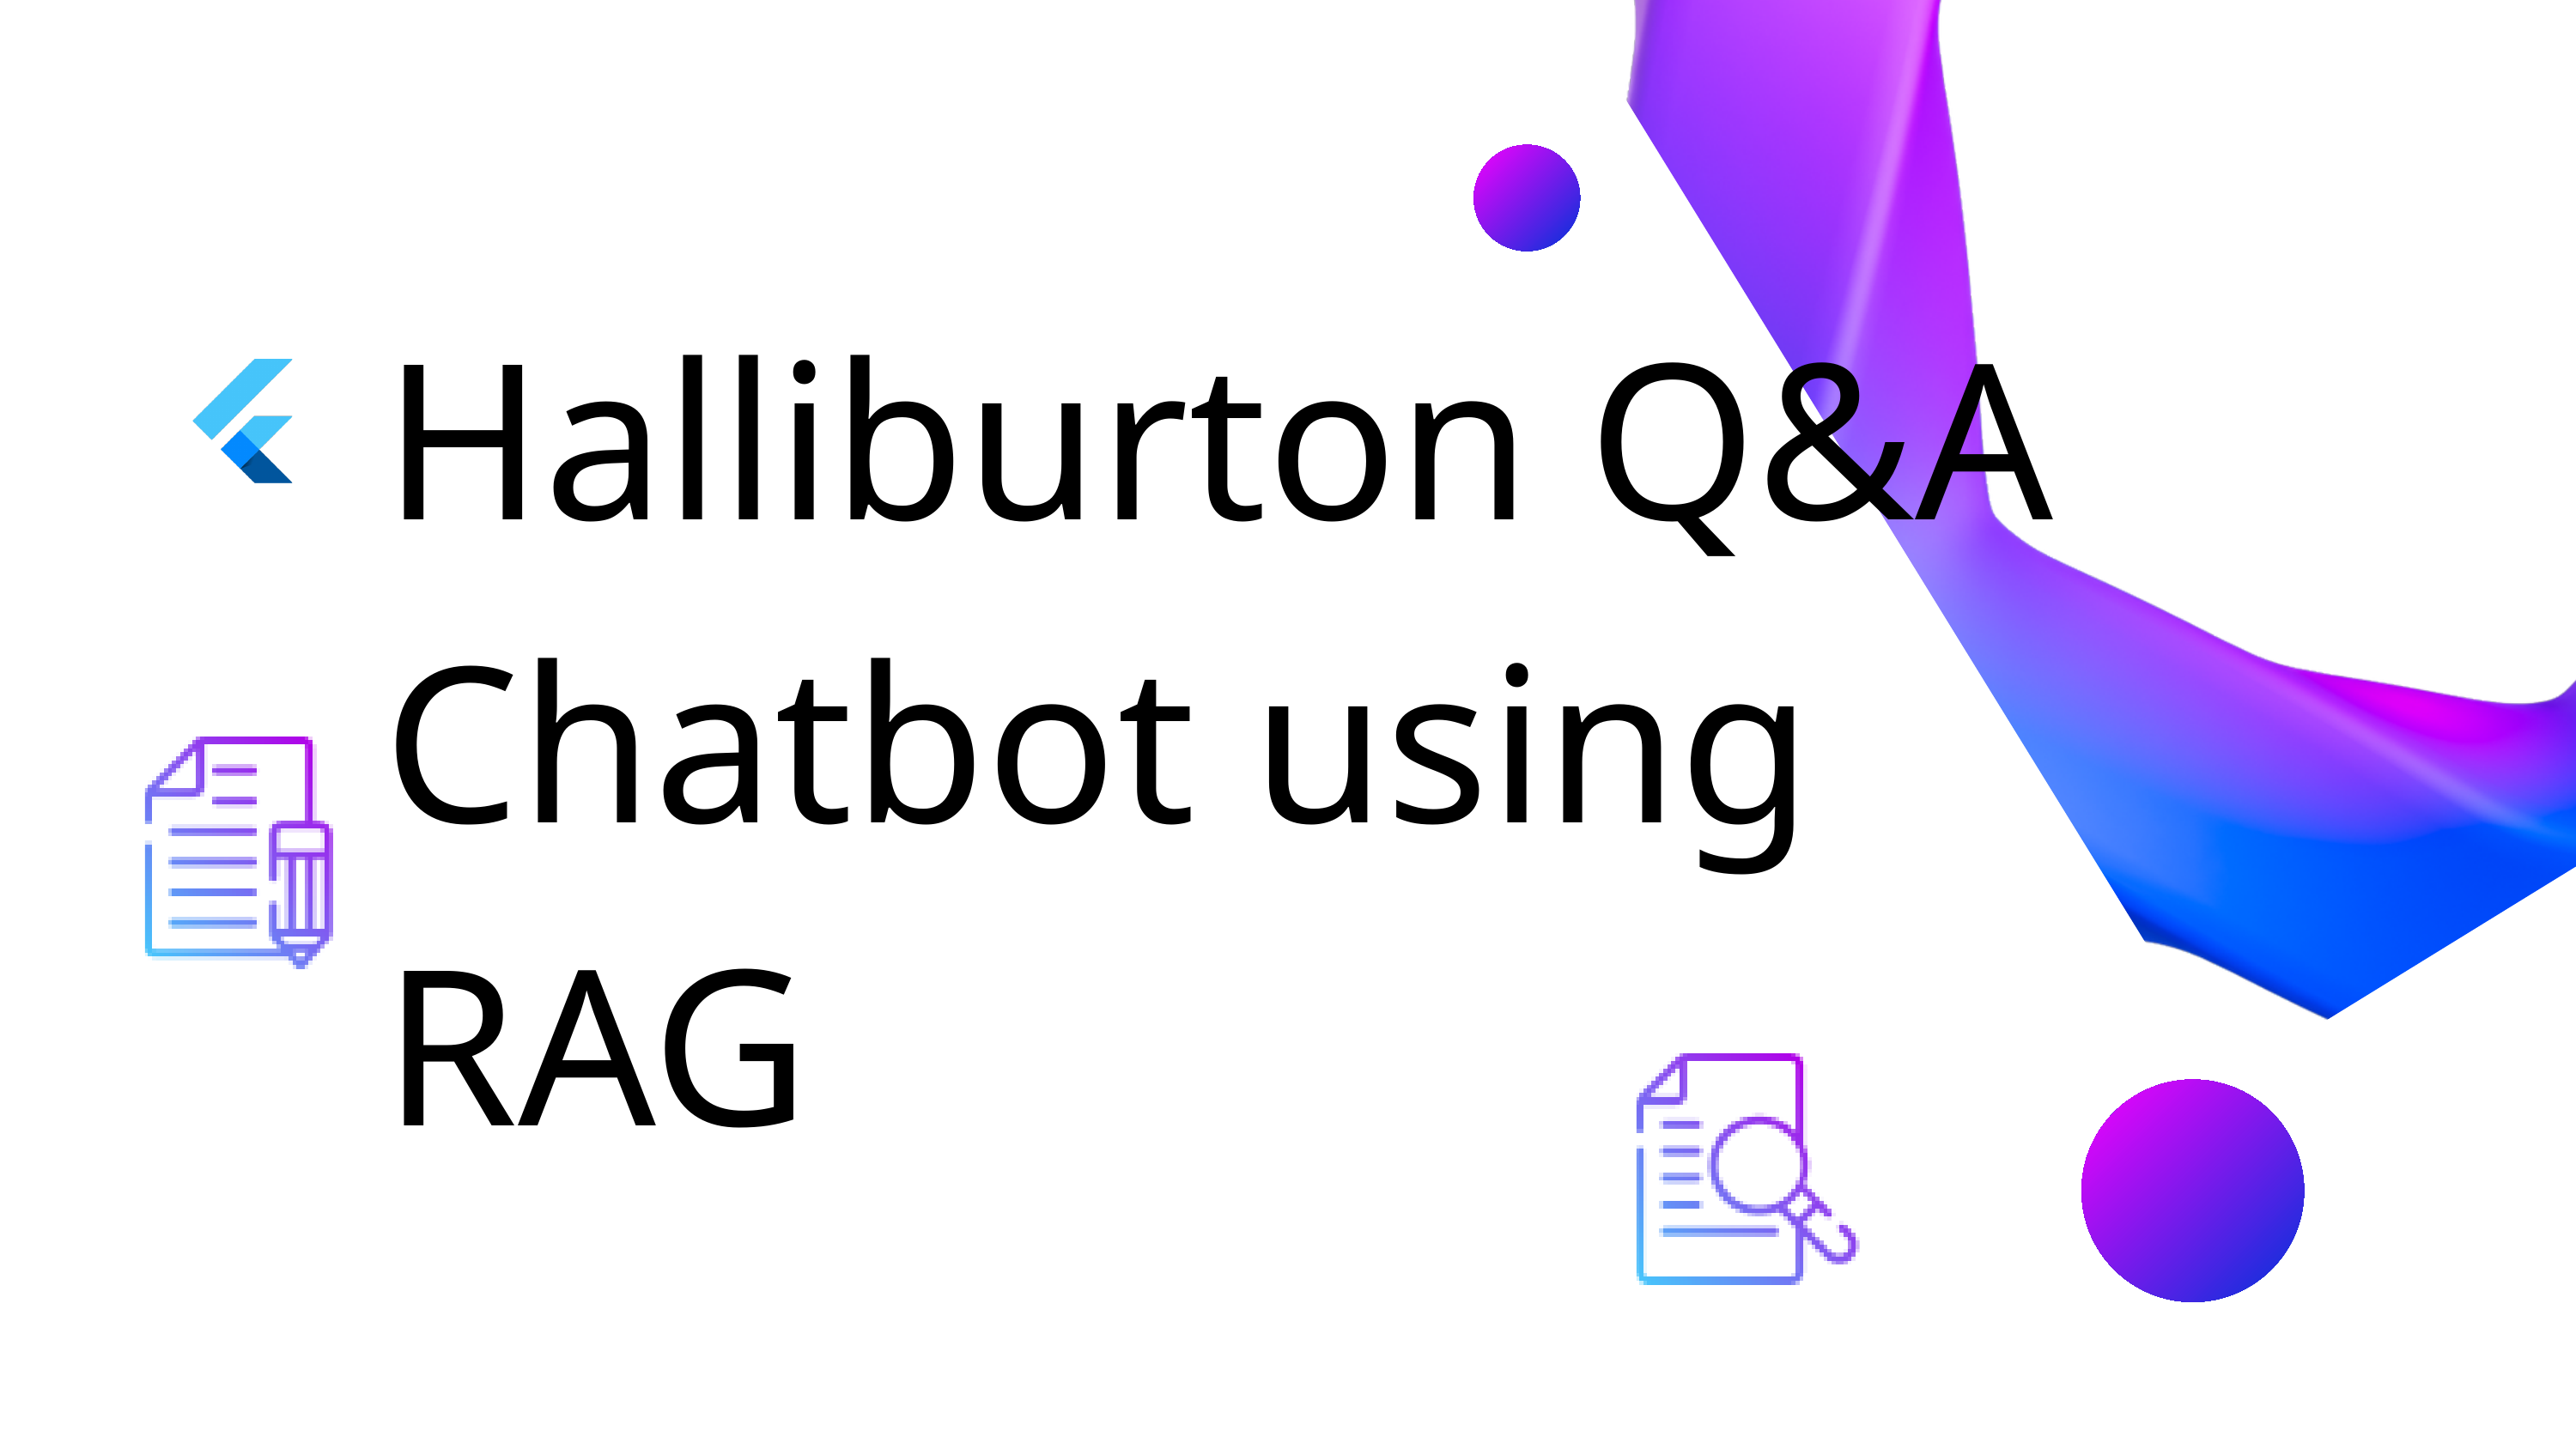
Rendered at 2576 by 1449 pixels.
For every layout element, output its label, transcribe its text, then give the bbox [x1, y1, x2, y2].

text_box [1473, 144, 1581, 252]
text_box [1580, 0, 2576, 1078]
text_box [2081, 1079, 2305, 1302]
text_box Halliburton Q&A Chatbot using RAG [383, 260, 2117, 1169]
text_box [1636, 1053, 1860, 1285]
text_box [144, 737, 333, 969]
text_box [192, 359, 293, 483]
